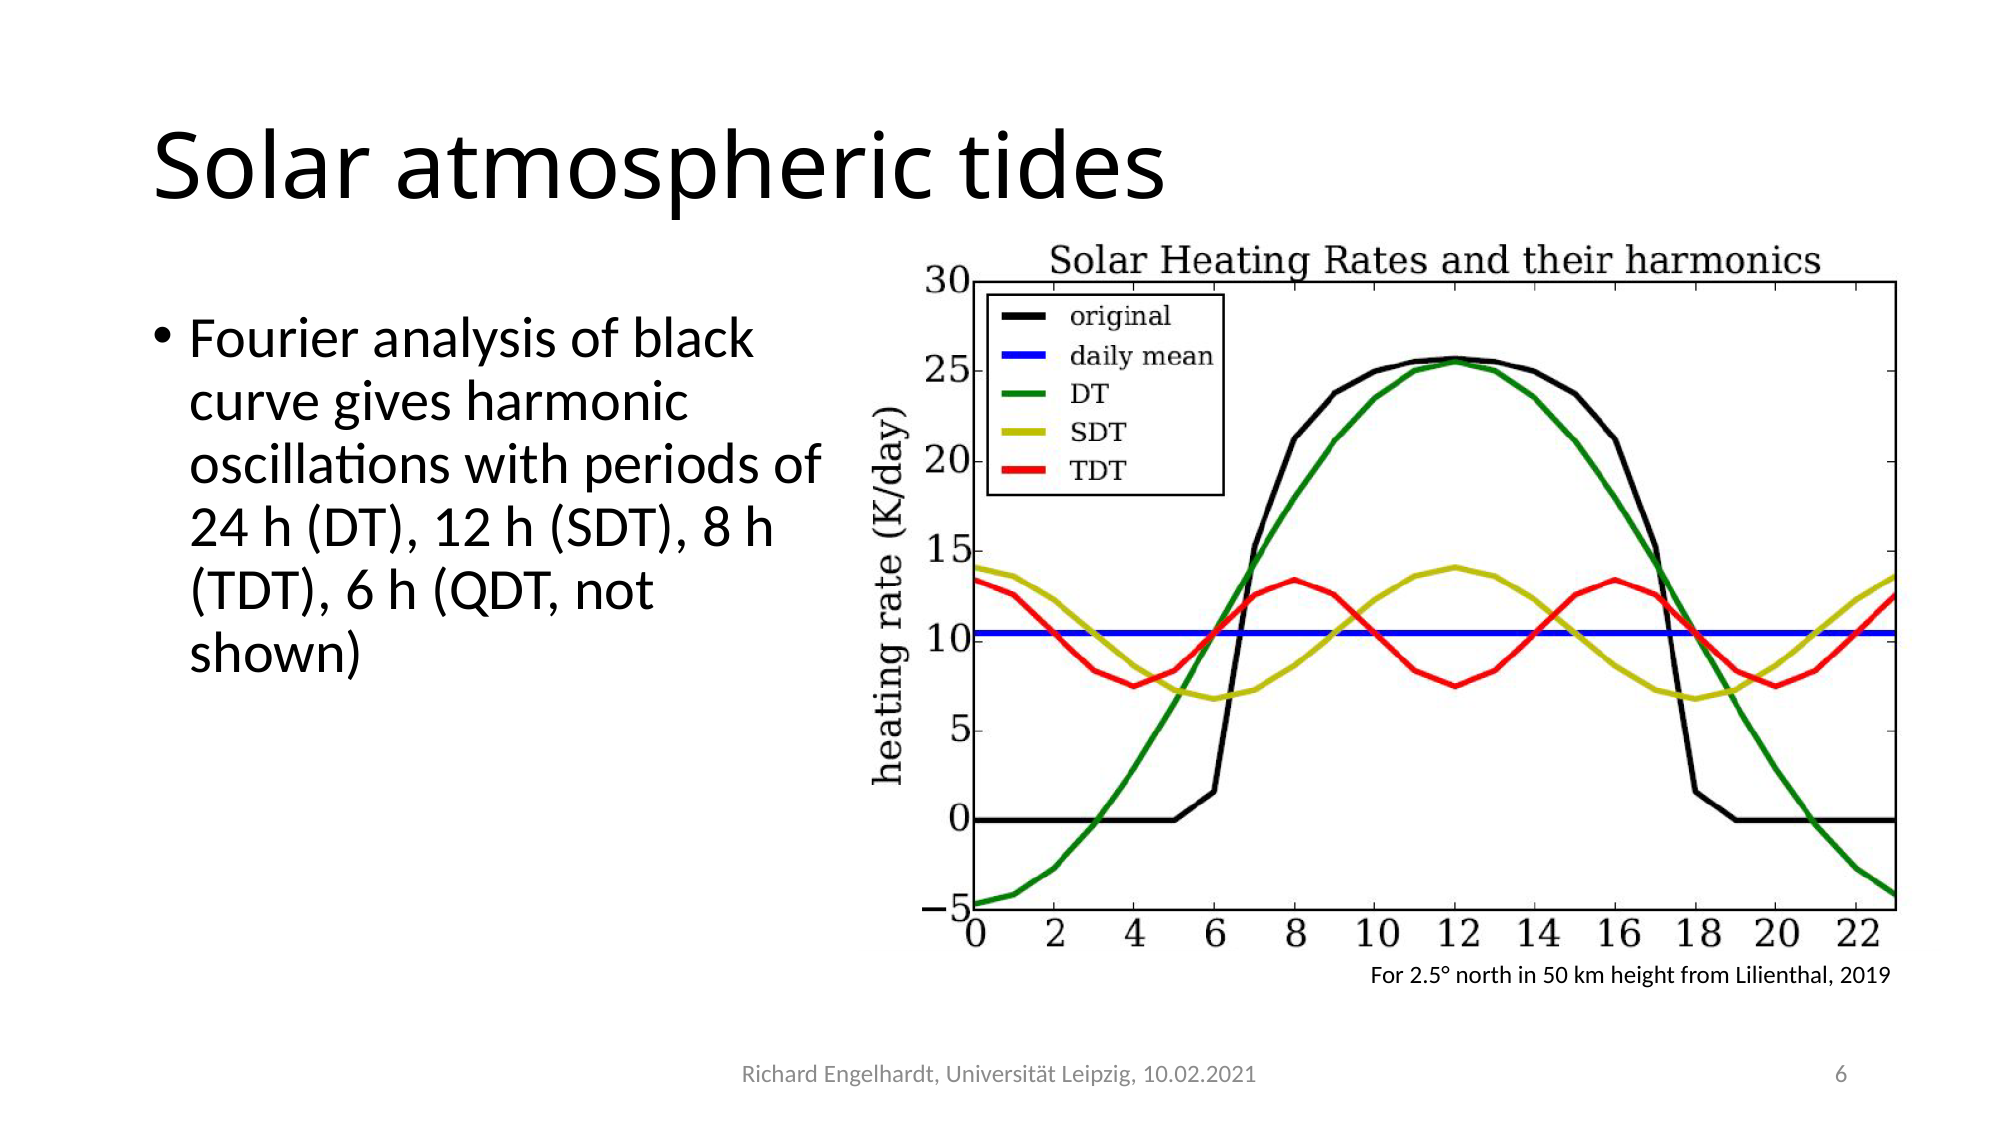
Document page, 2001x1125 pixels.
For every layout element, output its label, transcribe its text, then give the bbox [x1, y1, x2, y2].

list Fourier analysis of black curve gives harmonic oscillations with periods of 24 h (DT), 12 h (SDT), 8 h (TDT), 6 h (QDT, not shown) [137, 299, 848, 1014]
text_box For 2.5° north in 50 km height from Lilienthal, 2019 [1356, 951, 1919, 996]
footer Richard Engelhardt, Universität Leipzig, 10.02.2021 [662, 1042, 1338, 1103]
picture [858, 218, 1941, 951]
title Solar atmospheric tides [137, 59, 1863, 278]
slide_number 6 [1412, 1042, 1863, 1103]
